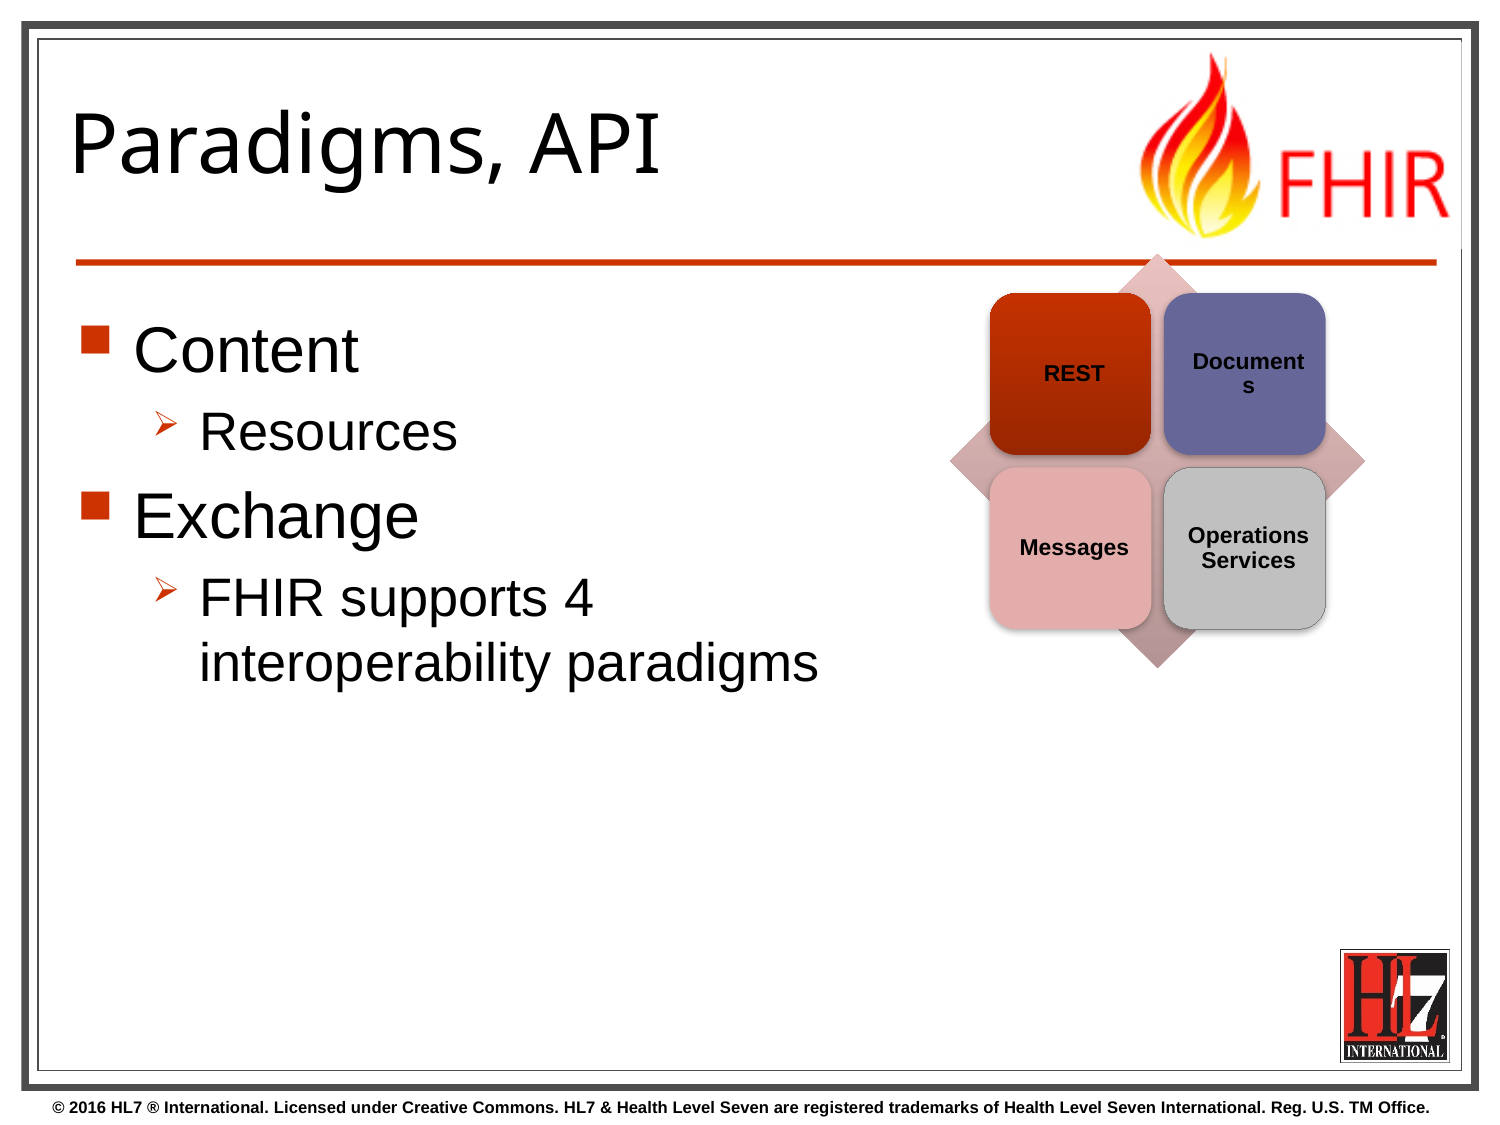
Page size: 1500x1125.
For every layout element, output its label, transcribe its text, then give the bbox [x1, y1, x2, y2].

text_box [854, 253, 1462, 669]
picture [1128, 42, 1462, 249]
list Content Resources Exchange FHIR supports 4 interoperability paradigms [62, 299, 938, 1035]
title Paradigms, API [53, 54, 1128, 244]
picture [1340, 949, 1450, 1063]
